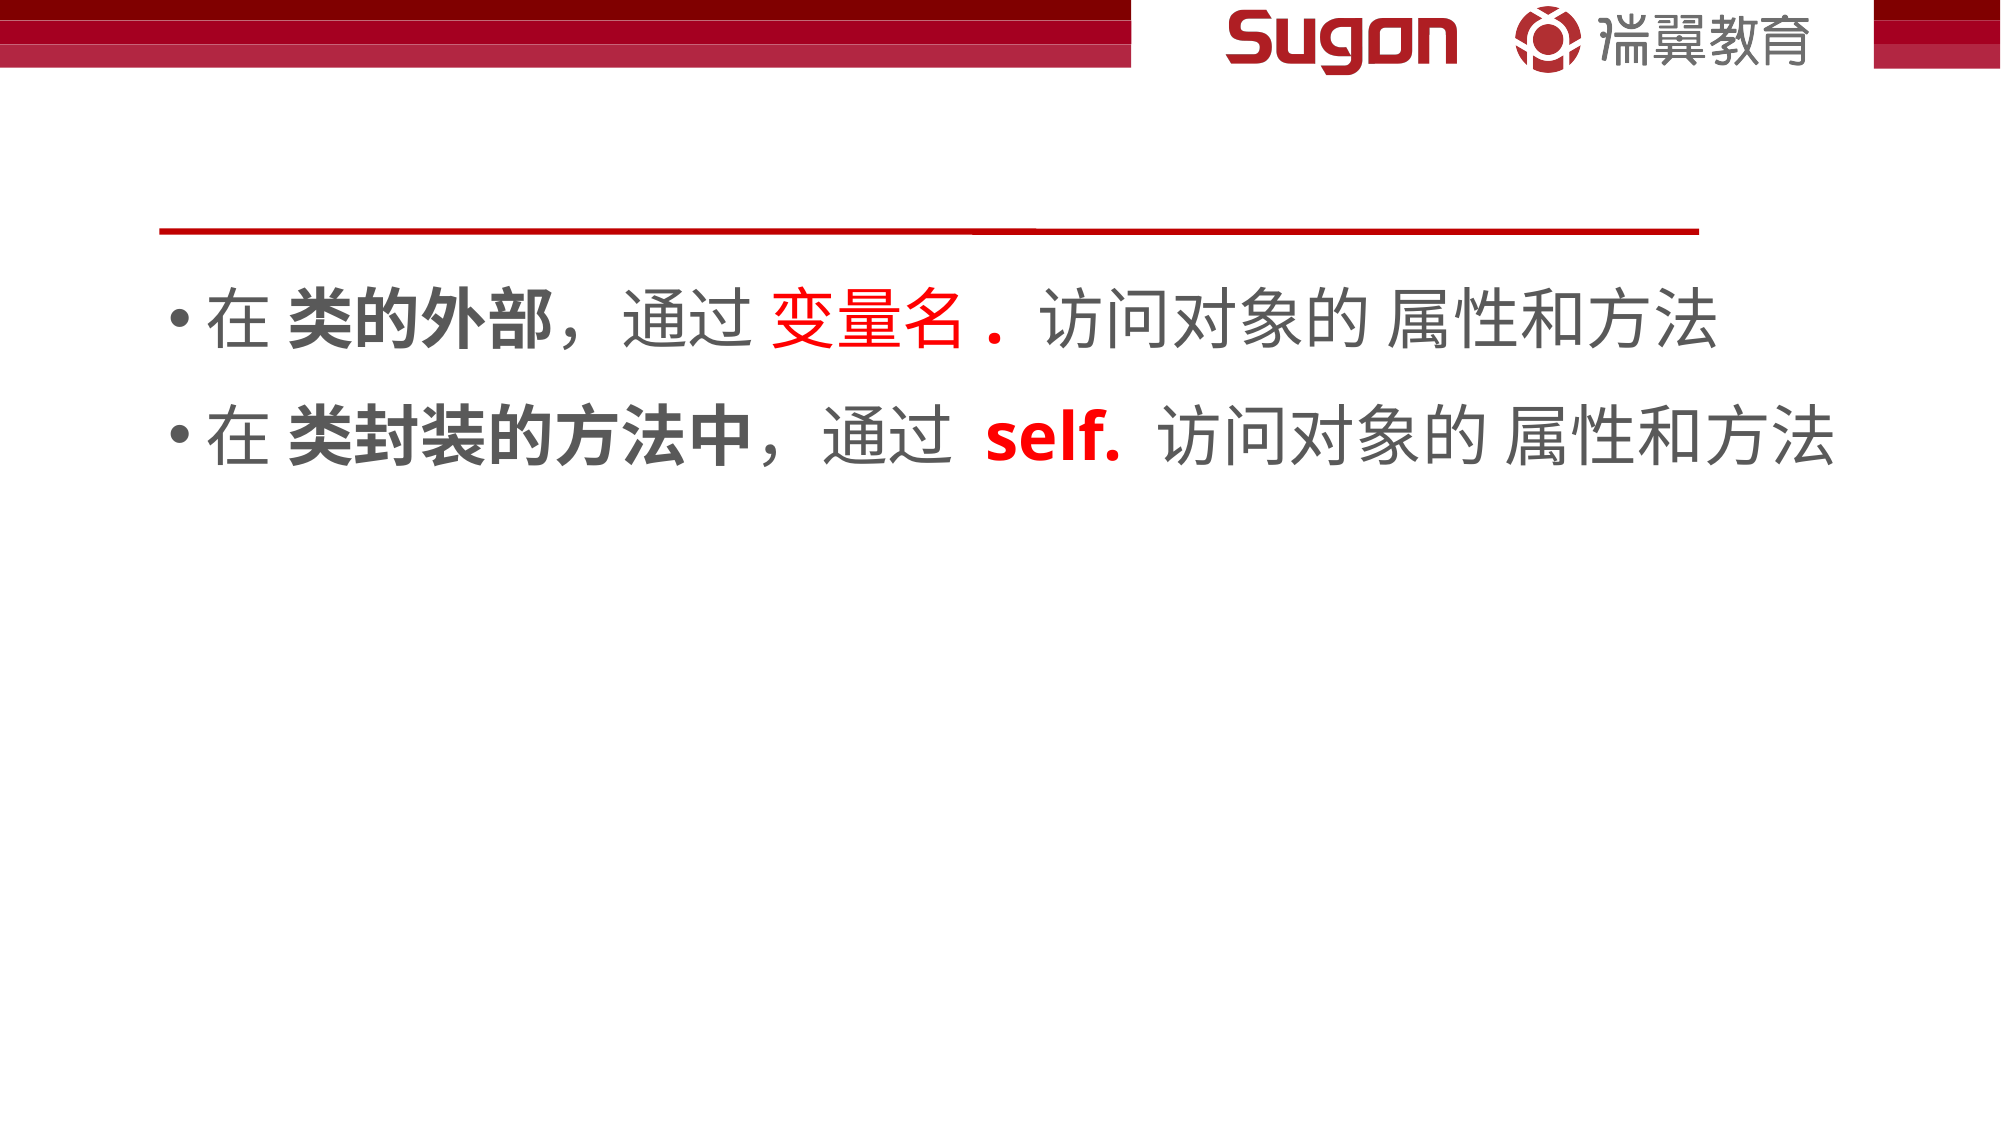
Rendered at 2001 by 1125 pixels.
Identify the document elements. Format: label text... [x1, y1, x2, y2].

picture [1194, 0, 1484, 102]
picture [1515, 6, 1809, 73]
list 在 类的外部，通过 变量名. 访问对象的 属性和方法 在 类封装的方法中，通过 self. 访问对象的 属性和方法 [153, 253, 1879, 1028]
